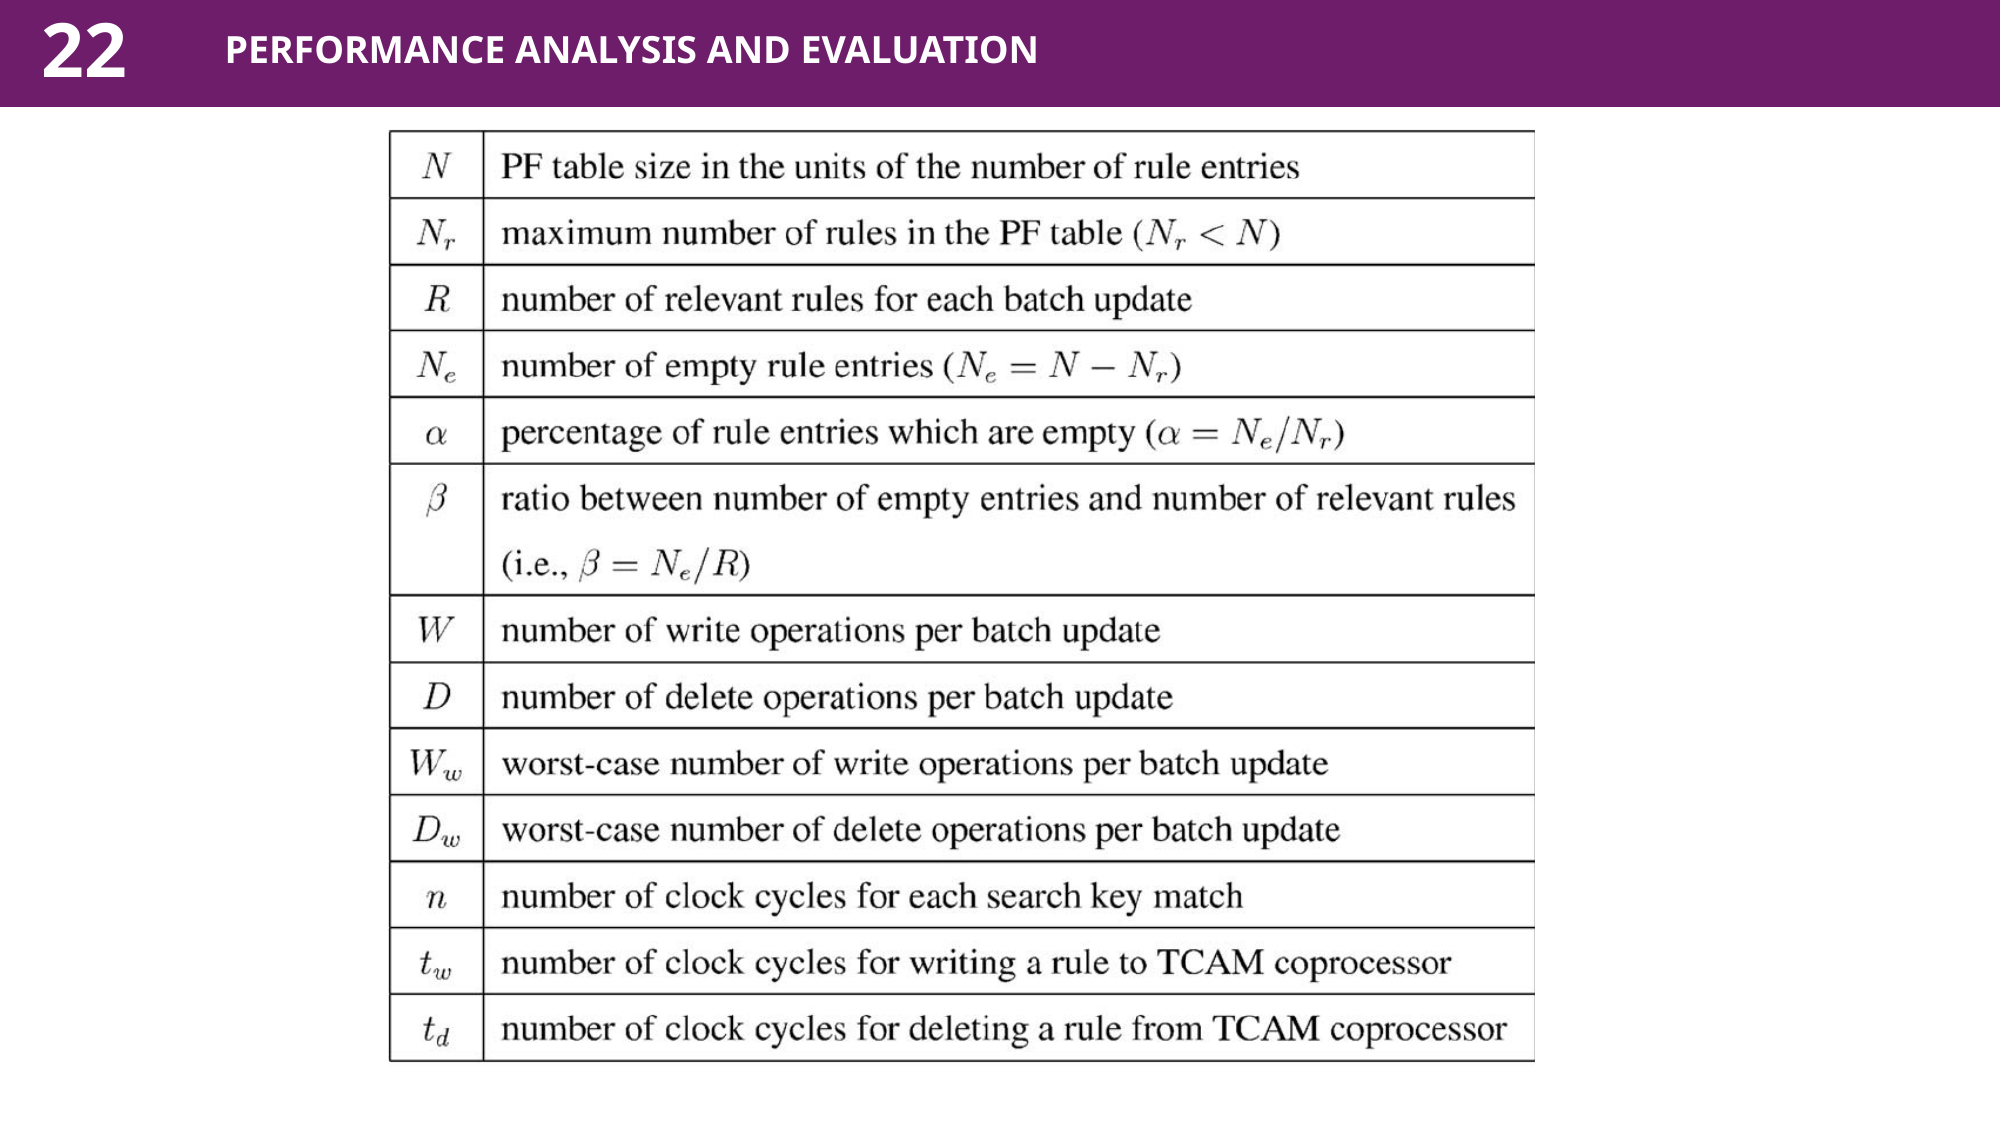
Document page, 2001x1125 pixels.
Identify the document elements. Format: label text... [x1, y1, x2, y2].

list PERFORMANCE ANALYSIS AND EVALUATION [258, 23, 1881, 84]
picture [388, 129, 1535, 1066]
list 22 [26, 13, 258, 93]
